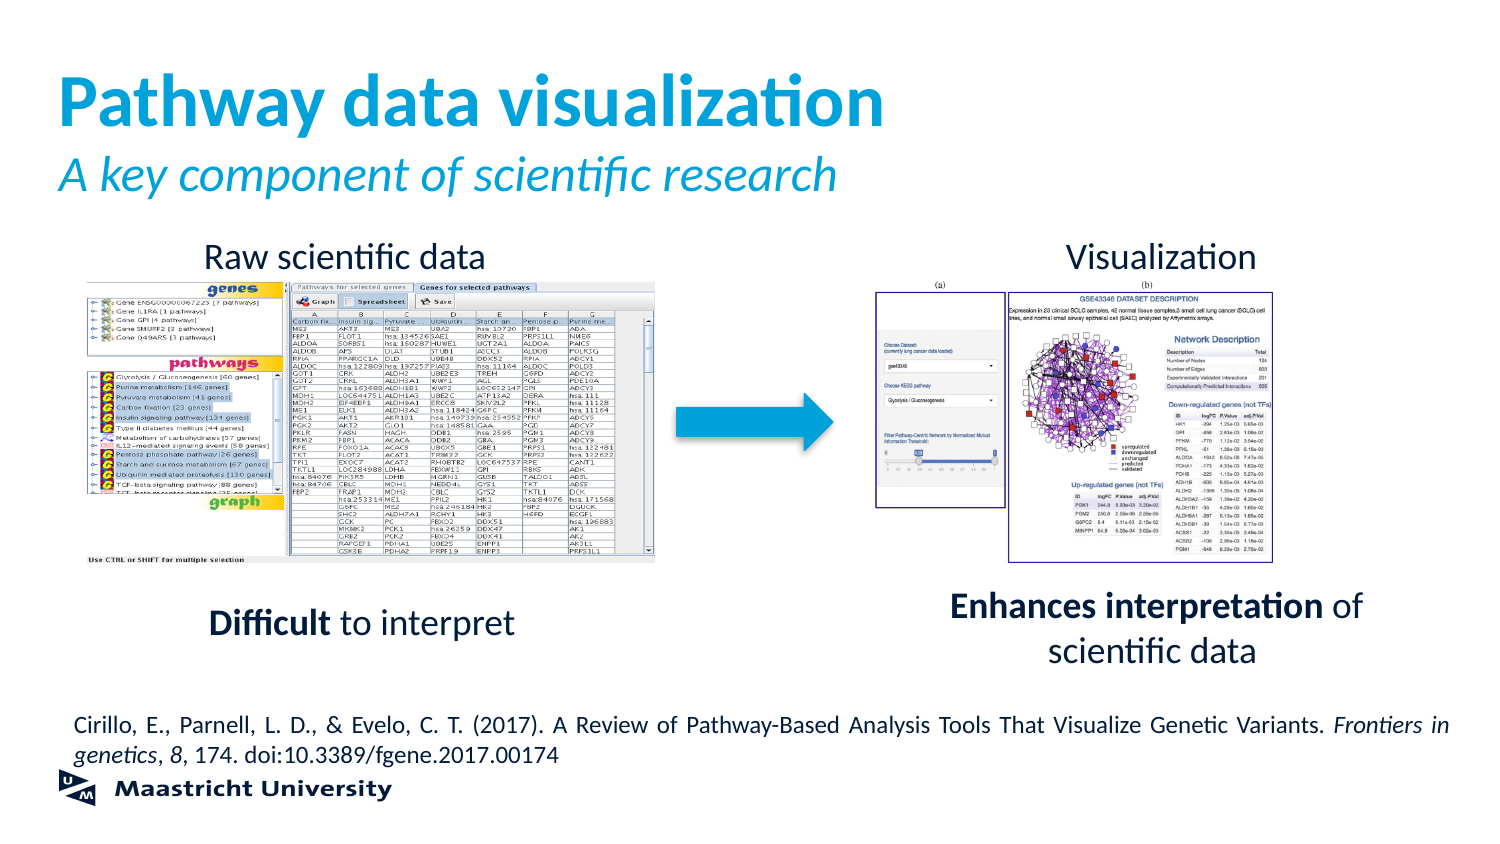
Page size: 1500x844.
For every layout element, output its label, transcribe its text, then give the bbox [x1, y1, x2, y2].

text_box Difficult to interpret [193, 590, 548, 637]
text_box Enhances interpretation of scientific data [875, 573, 1438, 654]
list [86, 281, 656, 563]
text_box Raw scientific data [159, 224, 531, 270]
text_box Visualization [1050, 224, 1405, 270]
picture [875, 281, 1273, 563]
picture [59, 759, 405, 822]
title Pathway data visualization A key component of scientific research [59, 50, 1425, 144]
text_box Cirillo, E., Parnell, L. D., & Evelo, C. T. (2017). A Review of Pathway-Based Analysis Tools That Visualize Genetic Variants. Frontiers in genetics, 8, 174. doi:10.3389/fgene.2017.00174 [59, 701, 1465, 758]
text_box [676, 393, 833, 451]
